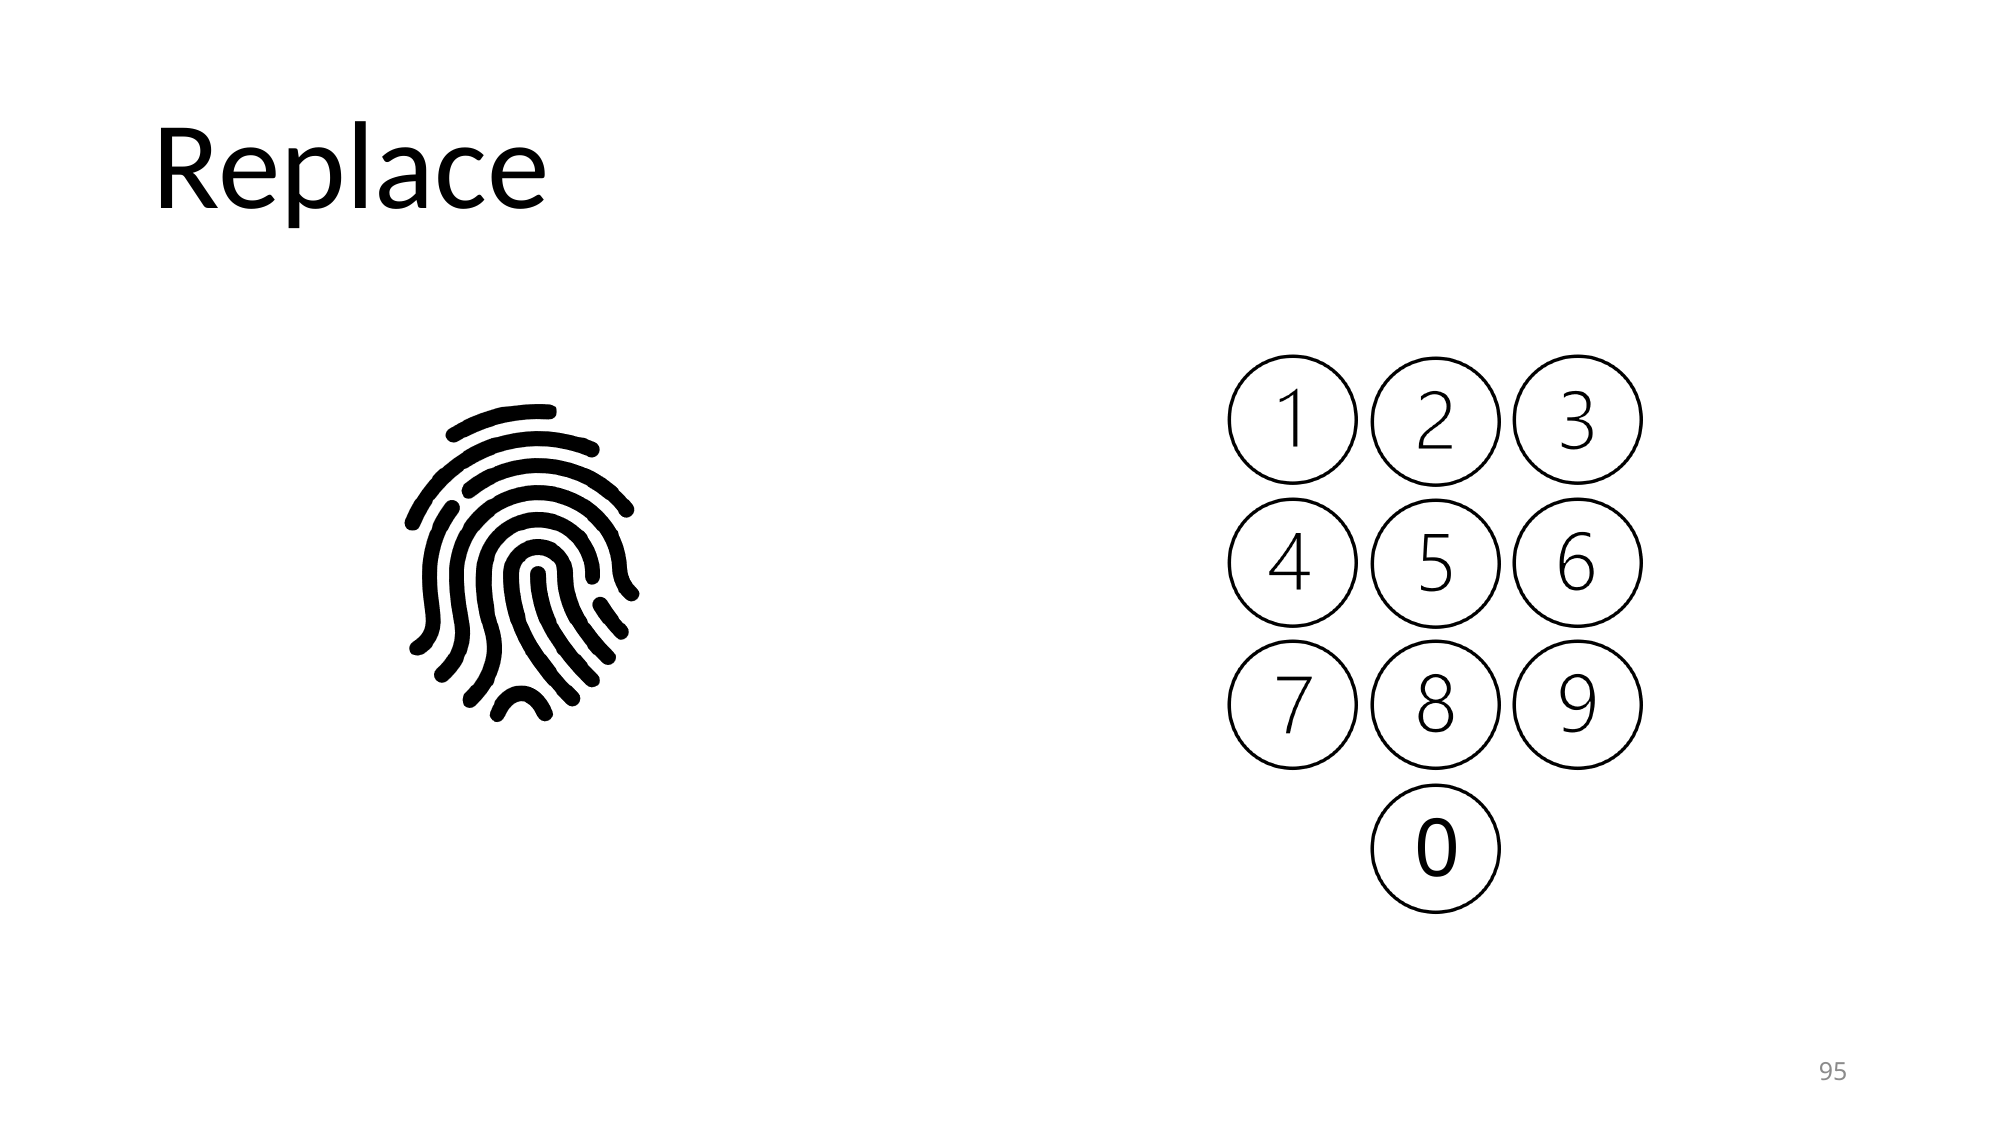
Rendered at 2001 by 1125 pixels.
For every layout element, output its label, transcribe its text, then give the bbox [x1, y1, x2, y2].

title Replace [137, 59, 1863, 278]
slide_number 95 [1412, 1042, 1863, 1103]
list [1495, 337, 1660, 480]
picture [1210, 337, 1660, 931]
picture [340, 376, 712, 748]
